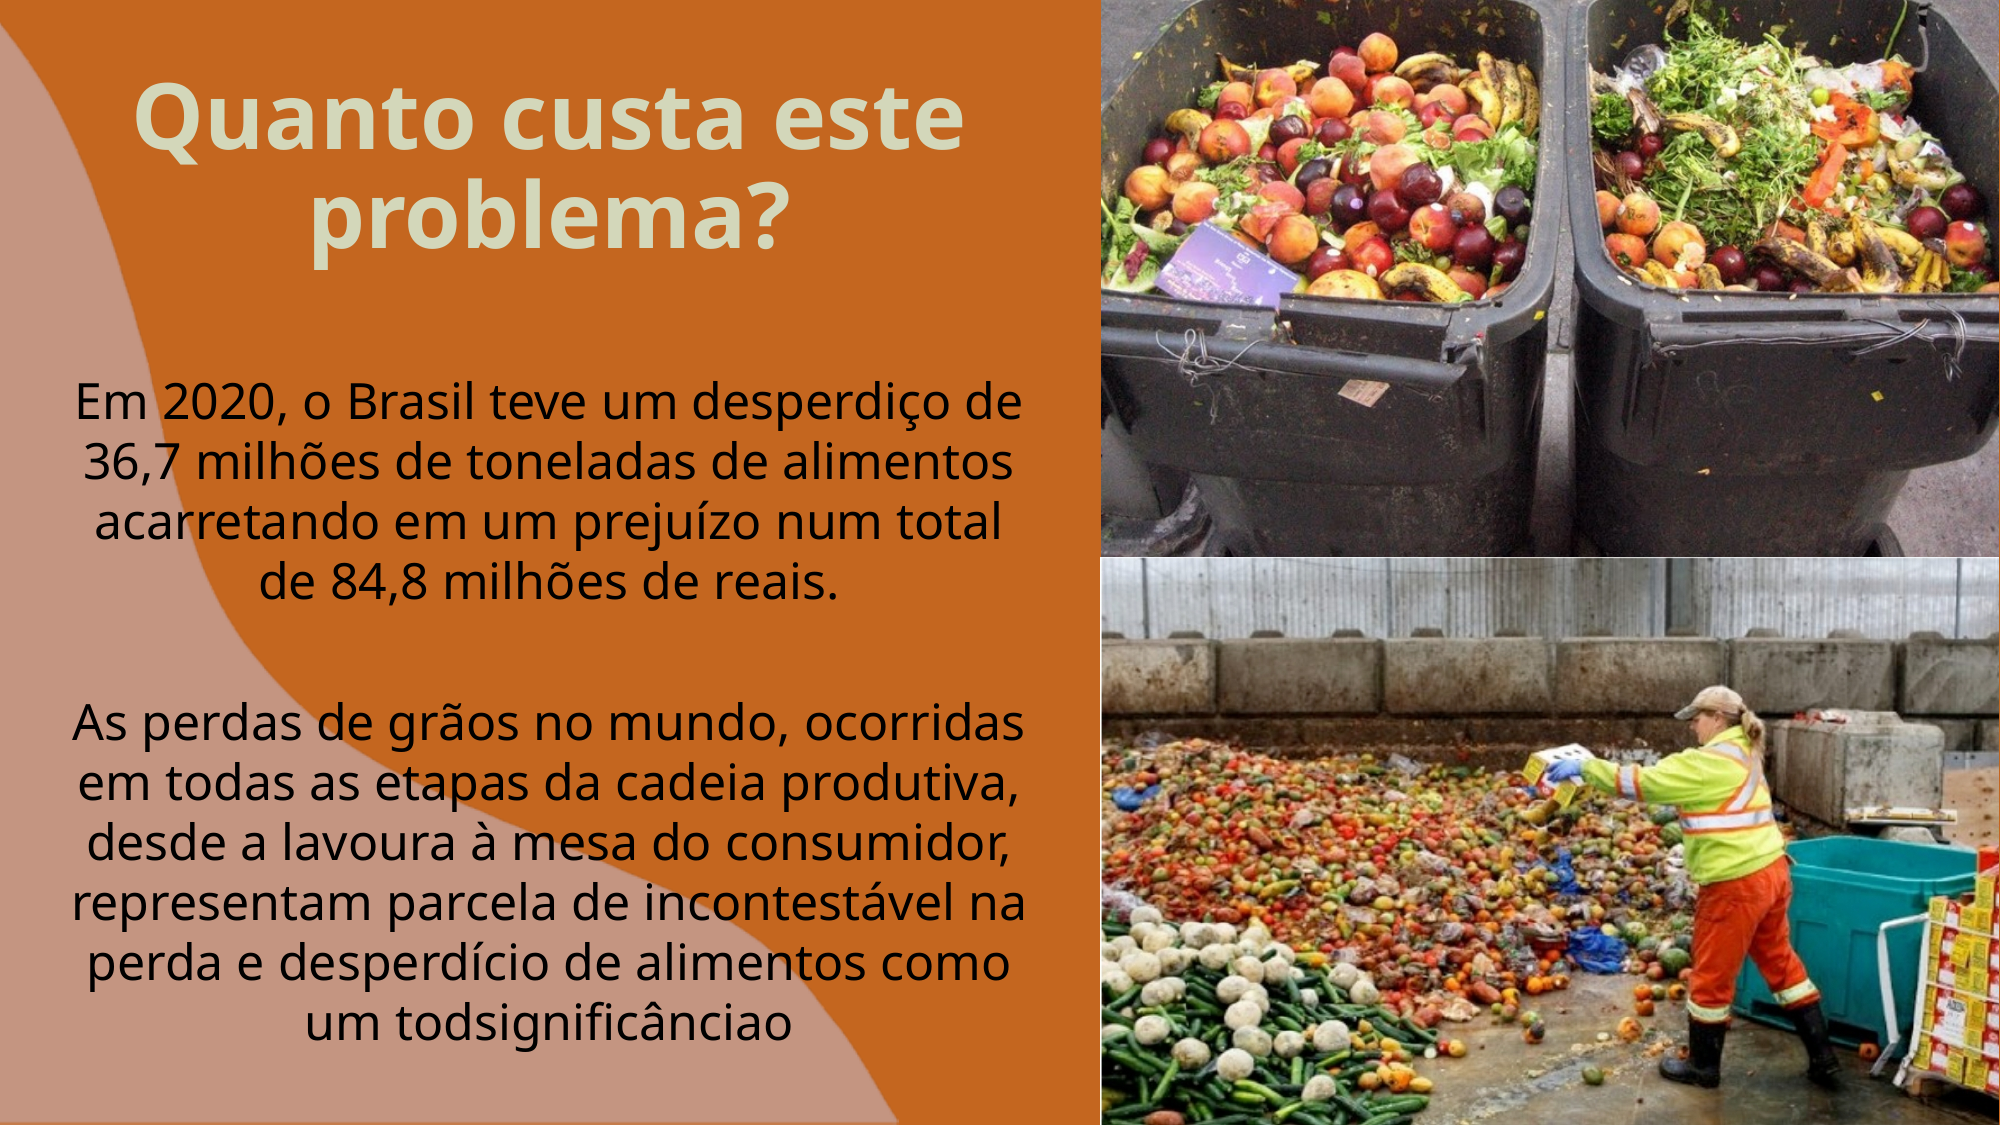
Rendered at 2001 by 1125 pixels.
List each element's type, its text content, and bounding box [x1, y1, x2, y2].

picture [0, 0, 899, 1125]
text_box As perdas de grãos no mundo, ocorridas em todas as etapas da cadeia produtiva, desde a lavoura à mesa do consumidor, representam parcela de incontestável na perda e desperdício de alimentos como um todsignificânciao [899, 682, 1069, 1058]
text_box Em 2020, o Brasil teve um desperdiço de 36,7 milhões de toneladas de alimentos acarretando em um prejuízo num total de 84,8 milhões de reais. [899, 361, 1053, 617]
title Quanto custa este problema? [899, 41, 1032, 299]
picture [1100, 0, 1999, 1125]
